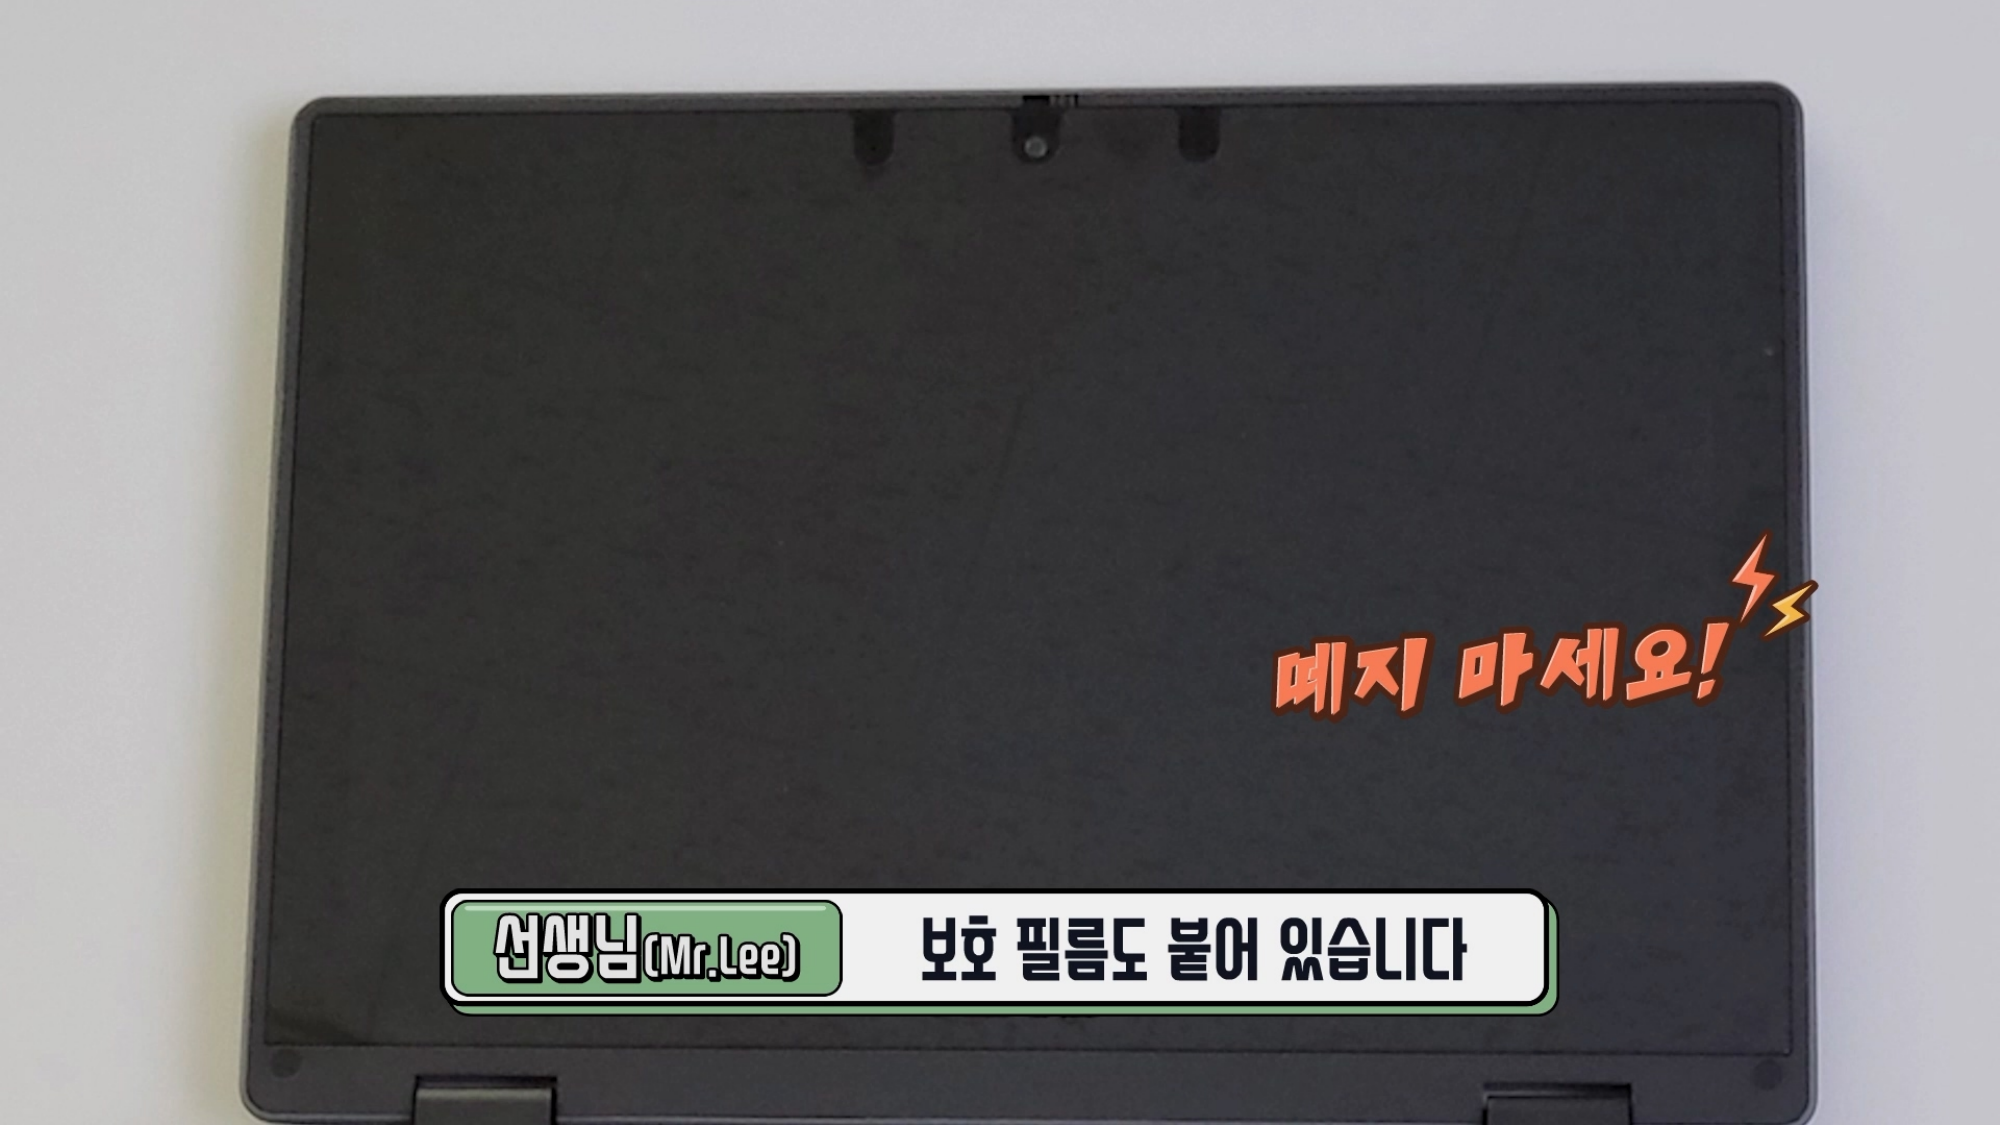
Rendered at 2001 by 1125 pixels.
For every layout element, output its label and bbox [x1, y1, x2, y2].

list [0, 0, 2000, 1125]
